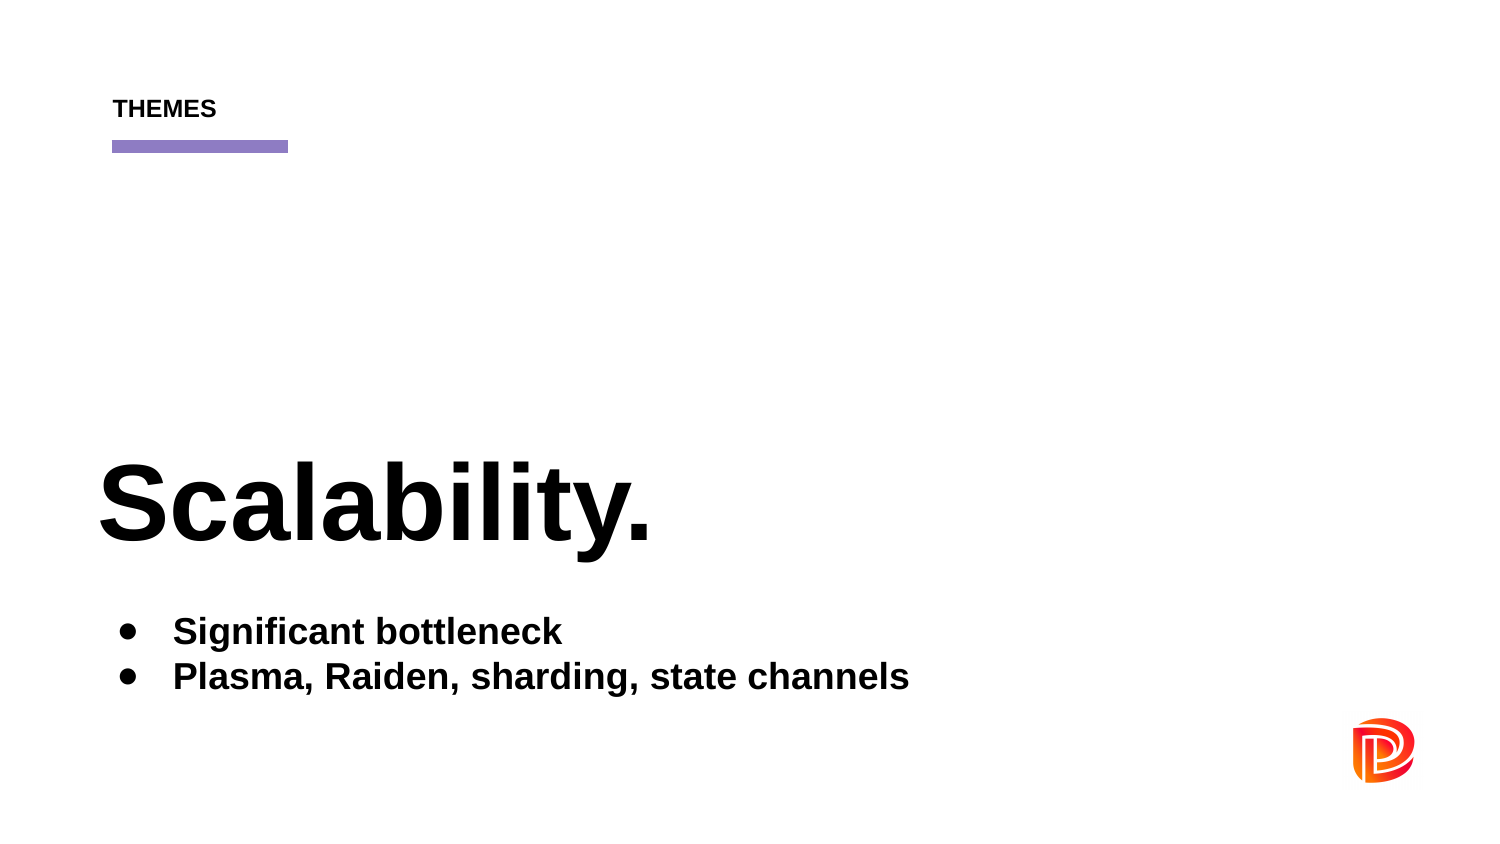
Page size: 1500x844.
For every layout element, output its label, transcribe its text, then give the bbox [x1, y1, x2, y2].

title Scalability. Significant bottleneck Plasma, Raiden, sharding, state channels [82, 479, 1343, 712]
subtitle THEMES [97, 77, 373, 117]
picture [1342, 711, 1424, 790]
